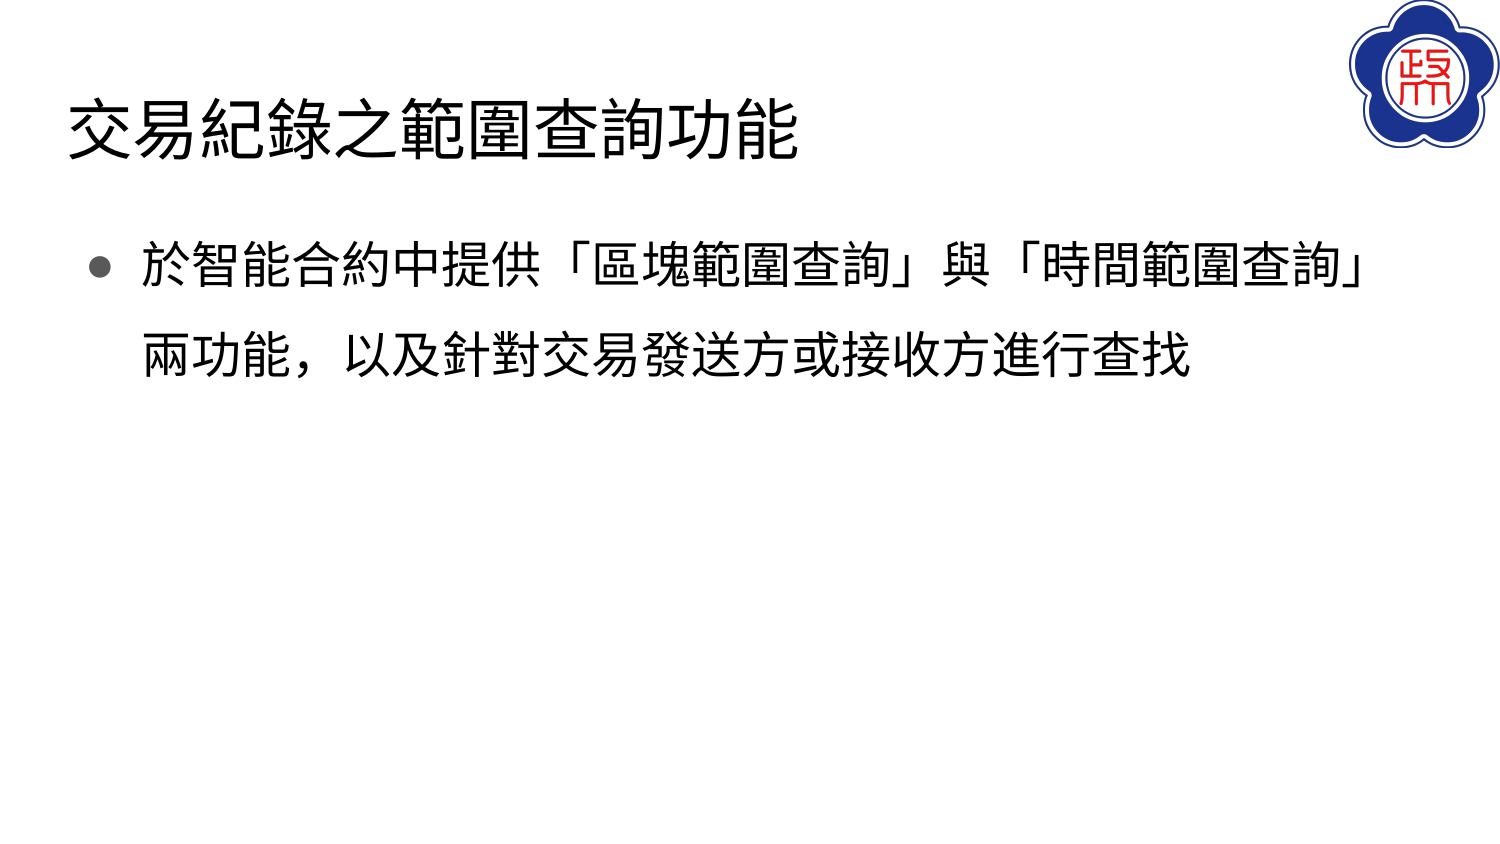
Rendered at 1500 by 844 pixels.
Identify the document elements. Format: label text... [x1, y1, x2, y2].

title 交易紀錄之範圍查詢功能 [51, 72, 1449, 167]
list 於智能合約中提供「區塊範圍查詢」與「時間範圍查詢」兩功能，以及針對交易發送方或接收方進行查找 [51, 189, 1449, 793]
picture [1349, 0, 1500, 148]
